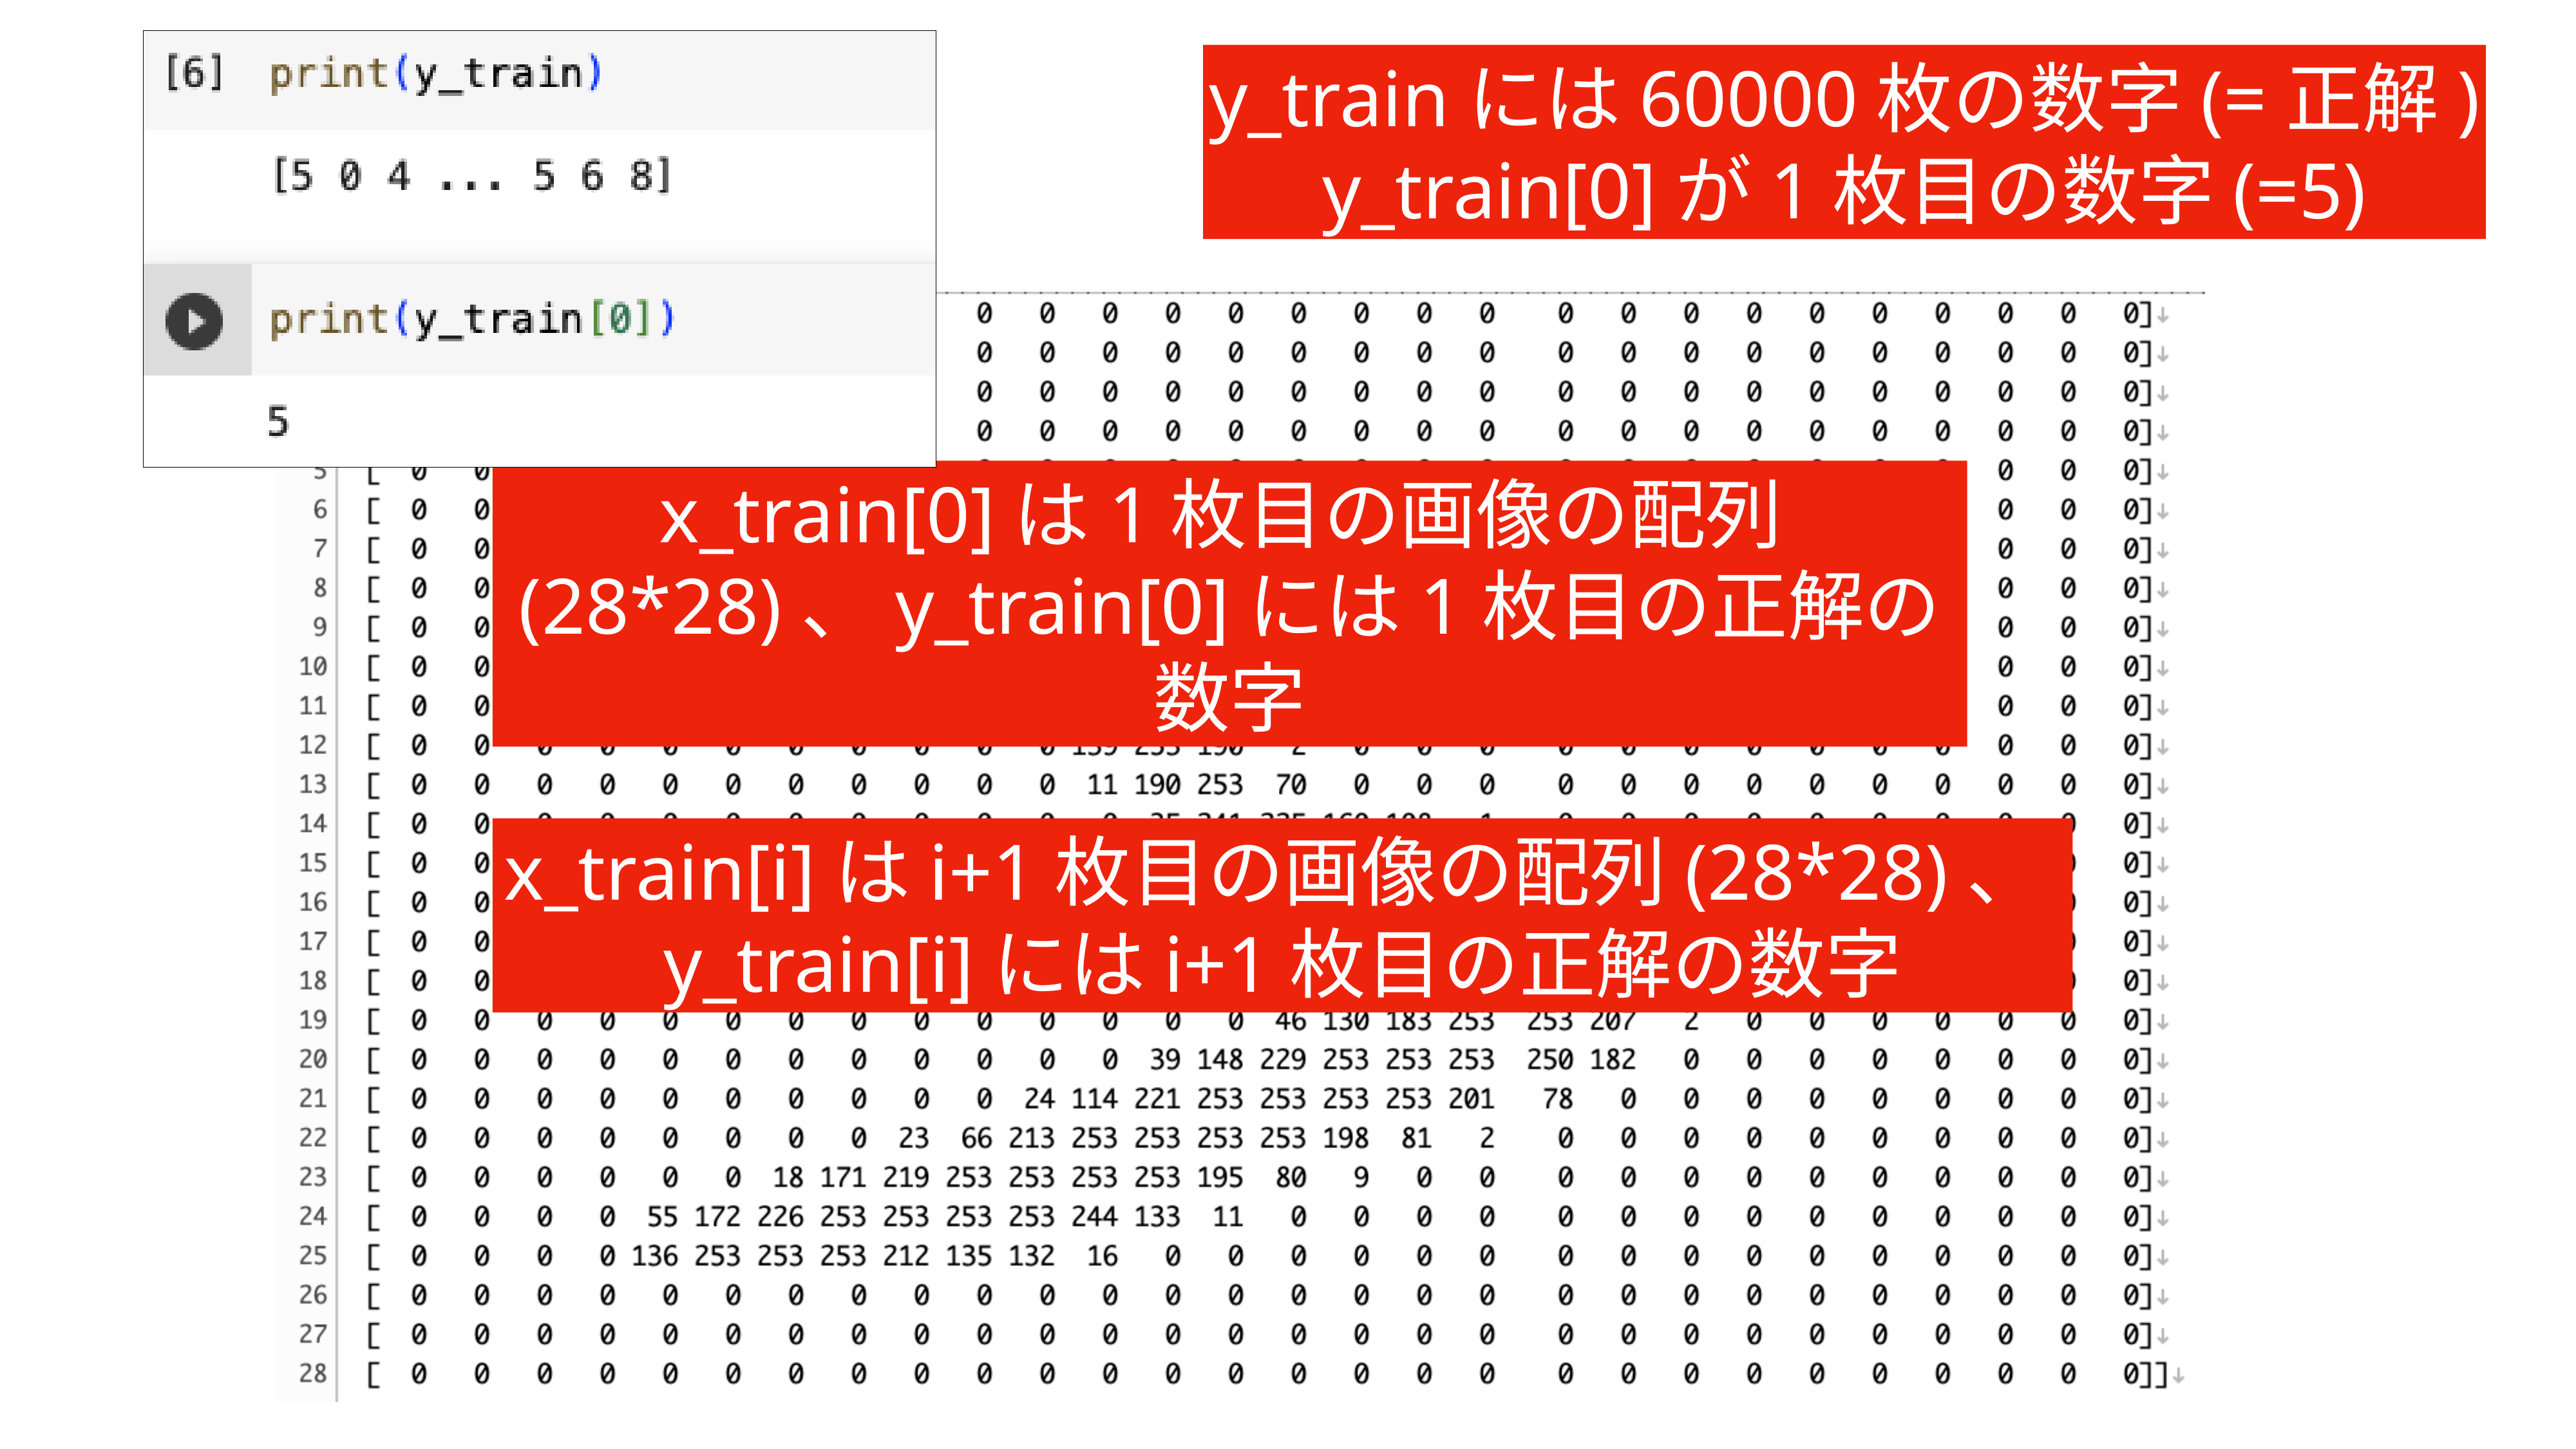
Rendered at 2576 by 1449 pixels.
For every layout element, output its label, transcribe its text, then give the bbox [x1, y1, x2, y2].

picture [142, 30, 2205, 1402]
text_box y_trainには60000枚の数字(=正解) y_train[0]が1枚目の数字(=5) [1203, 44, 2486, 240]
